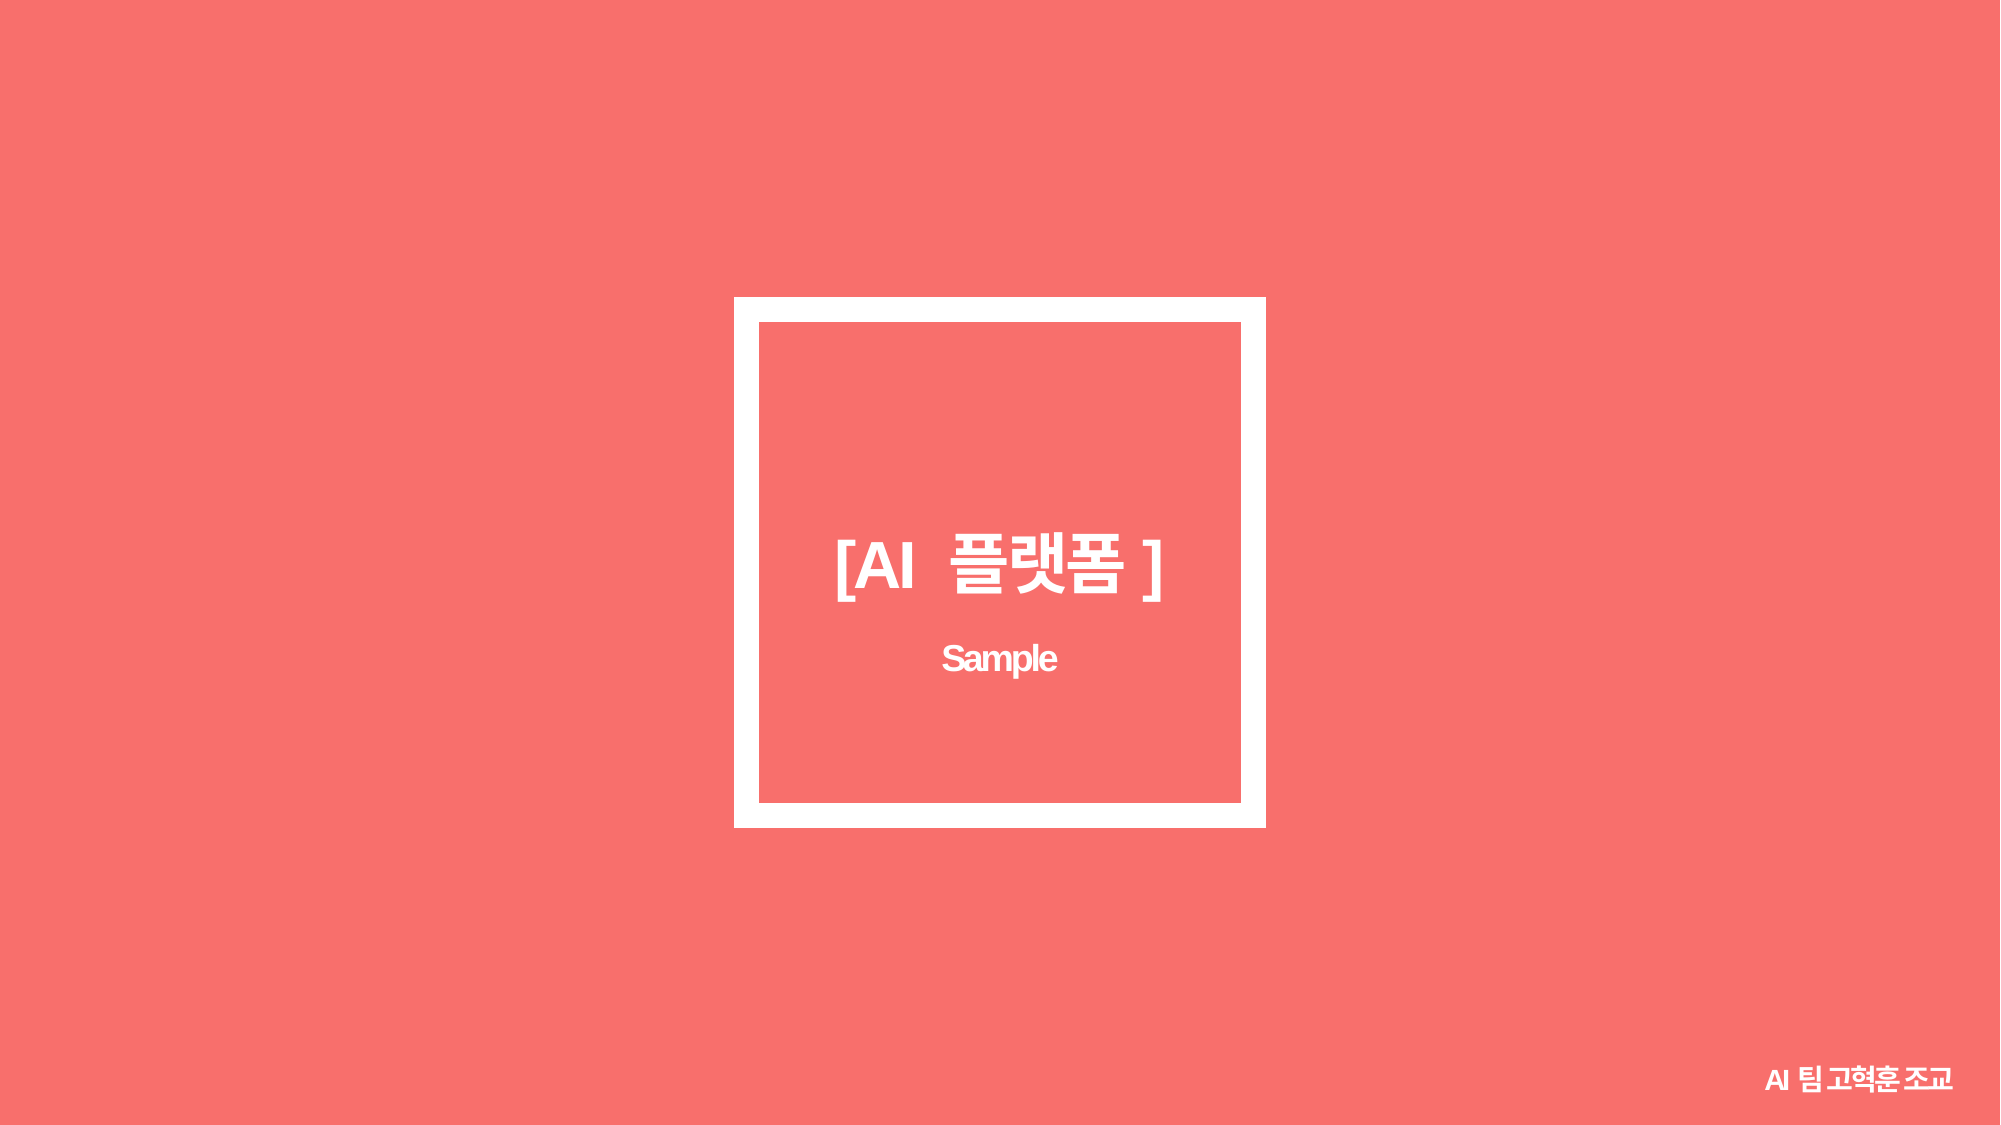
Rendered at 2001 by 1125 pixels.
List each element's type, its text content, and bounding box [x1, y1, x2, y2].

text_box Sample [926, 626, 1074, 686]
text_box [AI 플랫폼] [819, 514, 1180, 610]
text_box [746, 308, 1254, 817]
text_box AI팀 고혁훈 조교 [1749, 1054, 1969, 1104]
